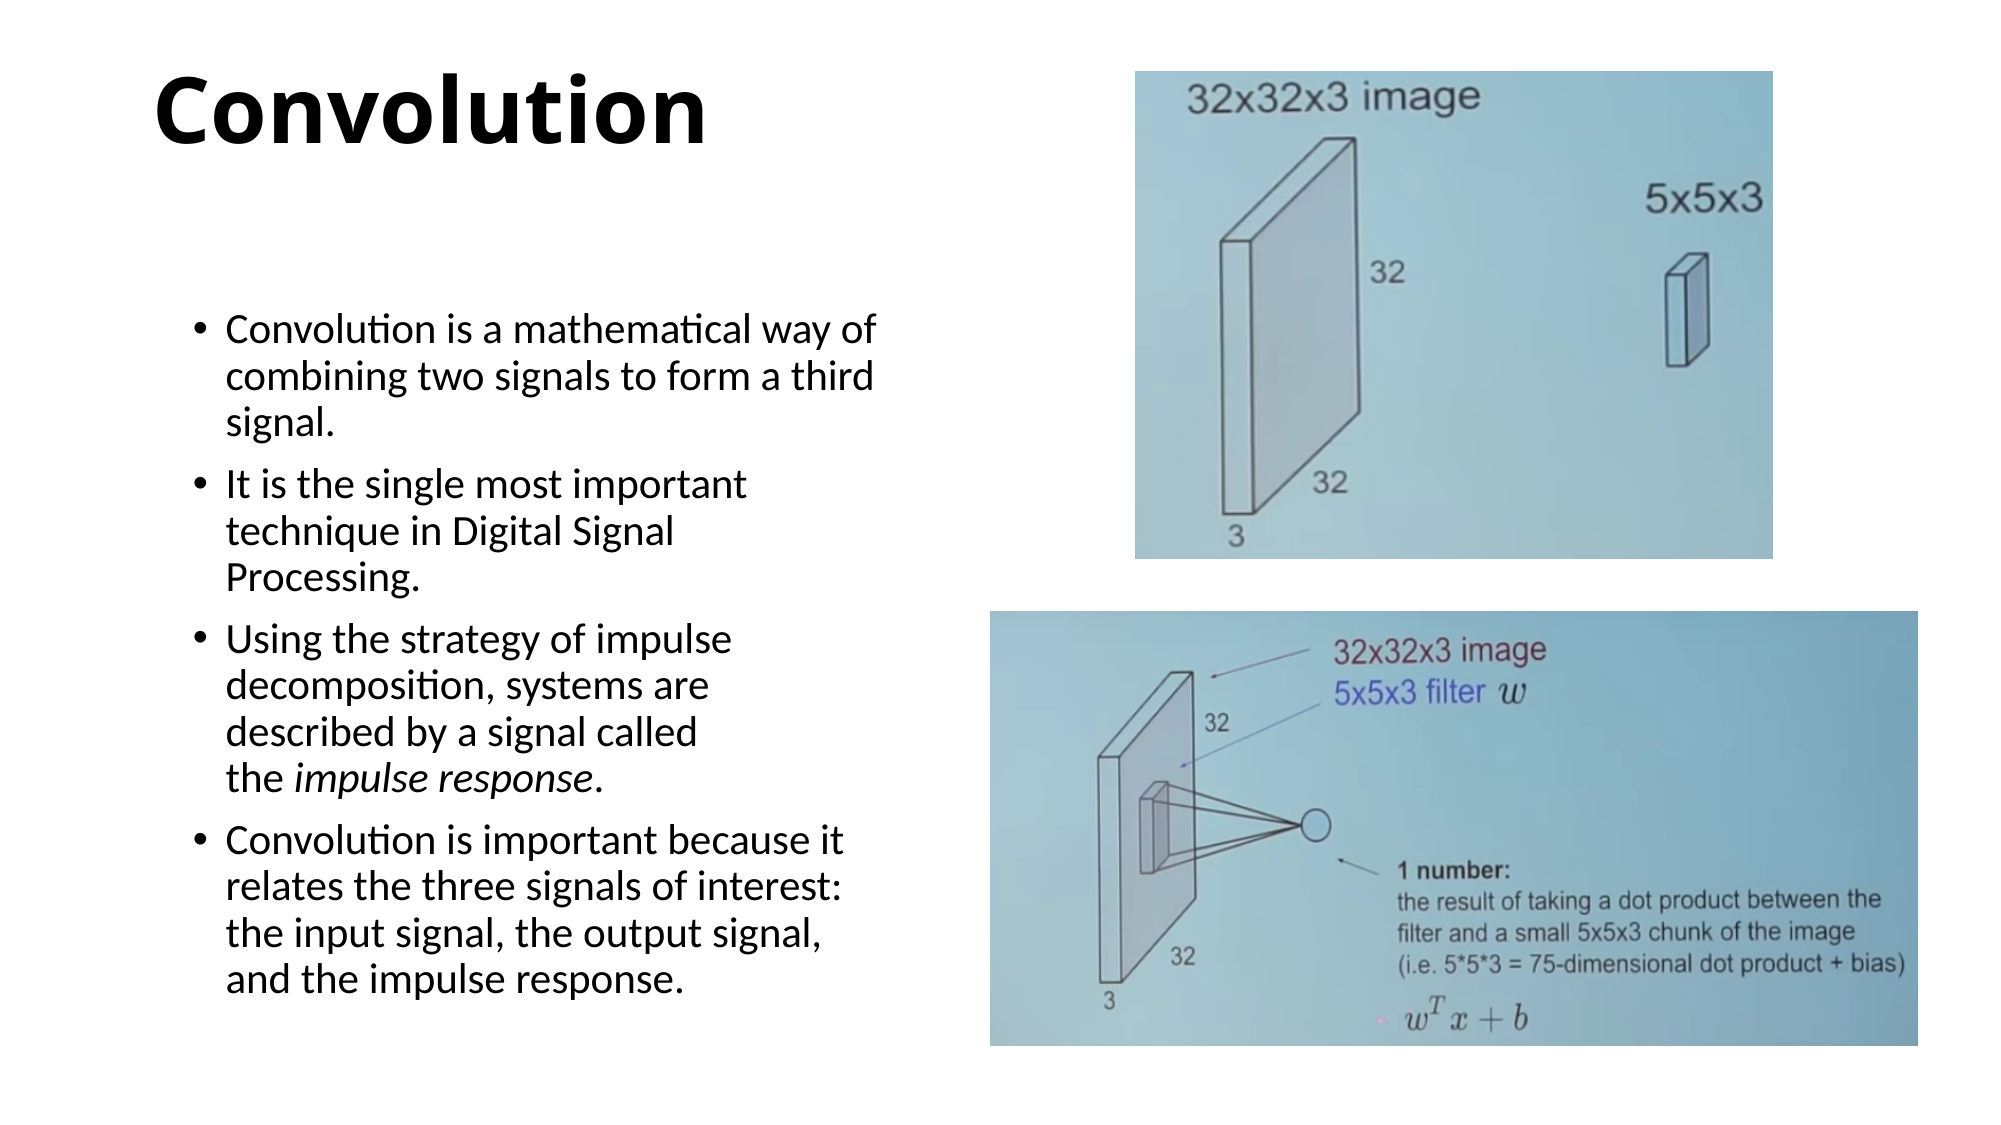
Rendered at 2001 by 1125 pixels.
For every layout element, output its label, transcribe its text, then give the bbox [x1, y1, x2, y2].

list Convolution is a mathematical way of combining two signals to form a third signal. It is the single most important technique in Digital Signal Processing. Using the strategy of impulse decomposition, systems are described by a signal called the impulse response. Convolution is important because it relates the three signals of interest: the input signal, the output signal, and the impulse response. [177, 299, 893, 1014]
picture [990, 611, 1918, 1046]
picture [1135, 71, 1773, 559]
title Convolution [137, 59, 1863, 278]
